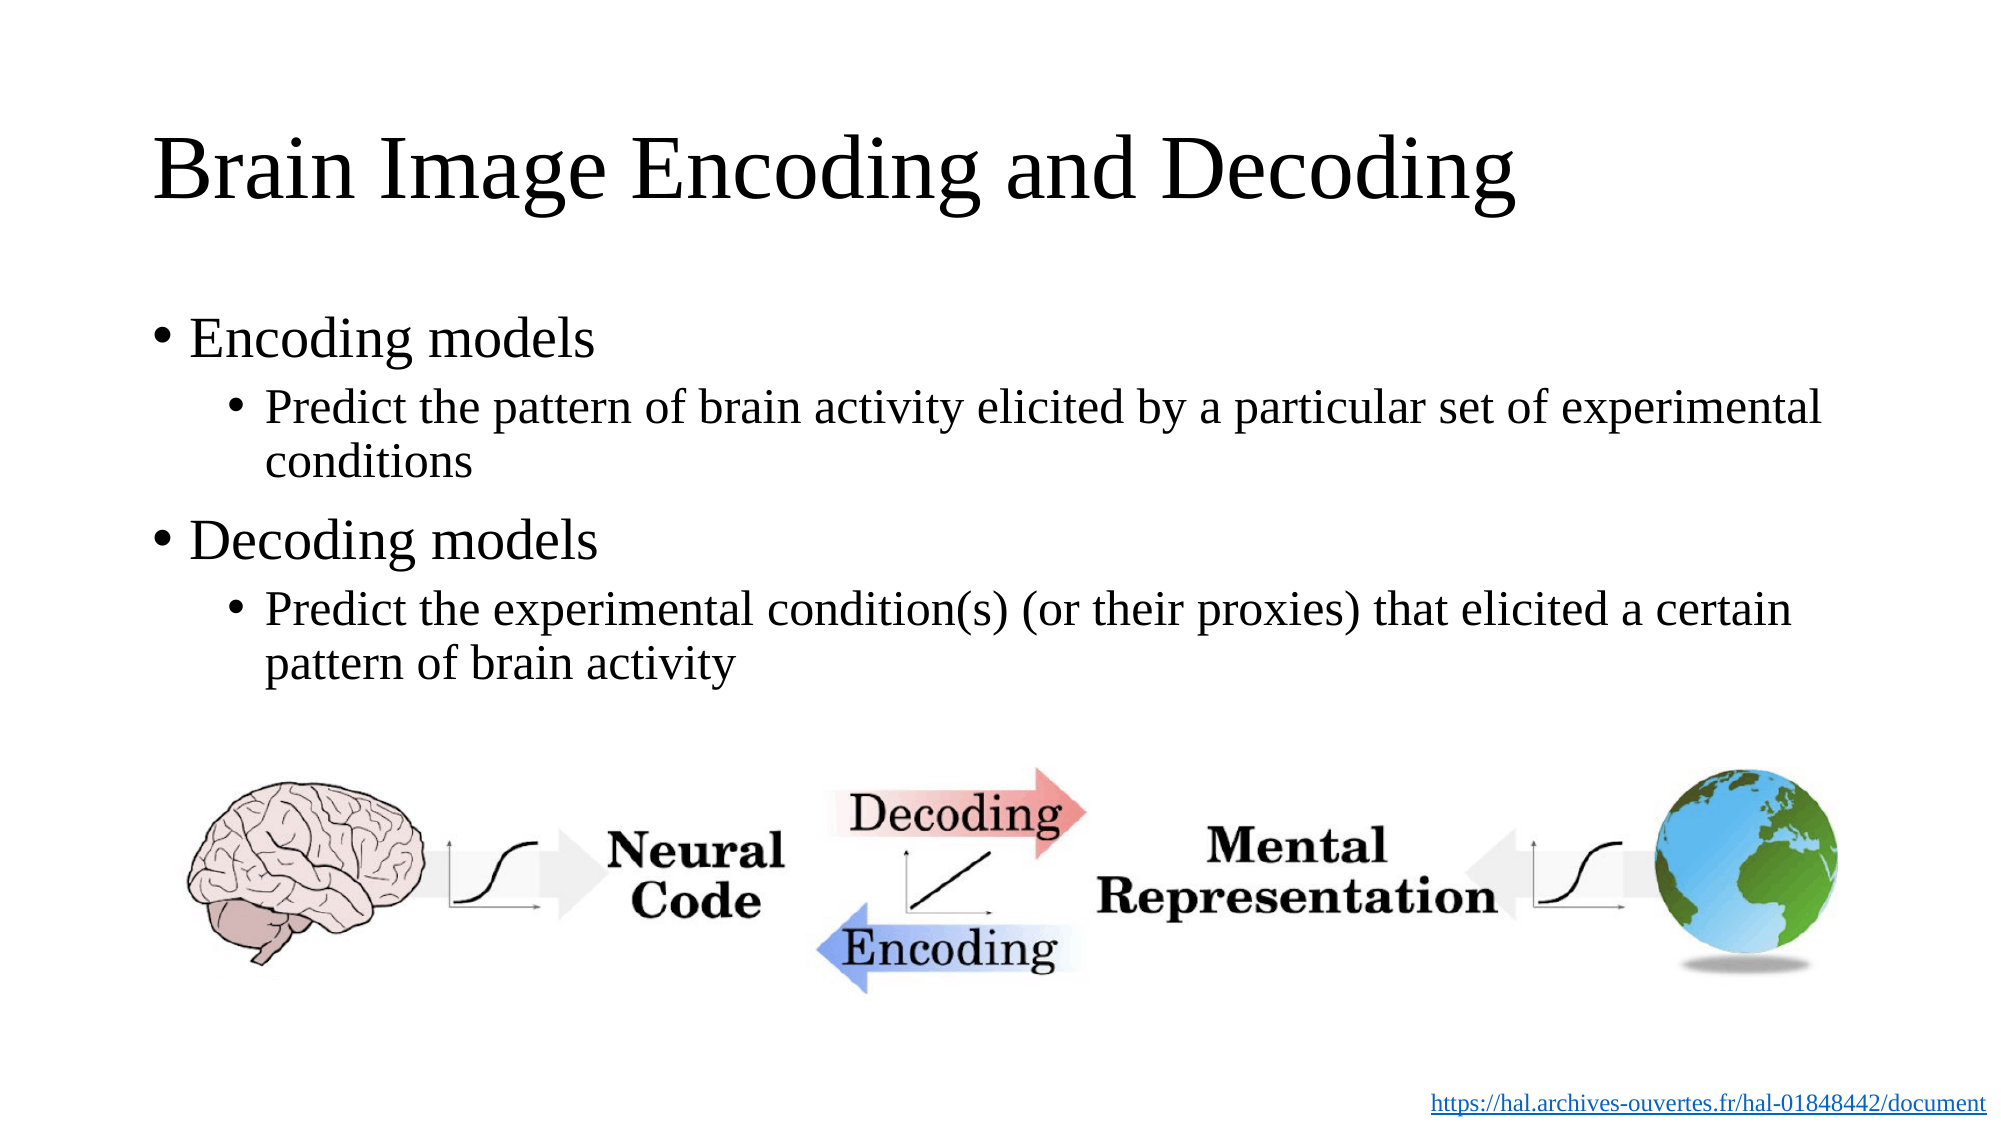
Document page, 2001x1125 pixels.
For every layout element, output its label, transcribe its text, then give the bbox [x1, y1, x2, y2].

title Brain Image Encoding and Decoding [137, 59, 1863, 278]
list Encoding models Predict the pattern of brain activity elicited by a particular set of experimental conditions Decoding models Predict the experimental condition(s) (or their proxies) that elicited a certain pattern of brain activity [137, 299, 1863, 1014]
picture [152, 752, 1848, 1014]
text_box https://hal.archives-ouvertes.fr/hal-01848442/document [1416, 1079, 2000, 1125]
